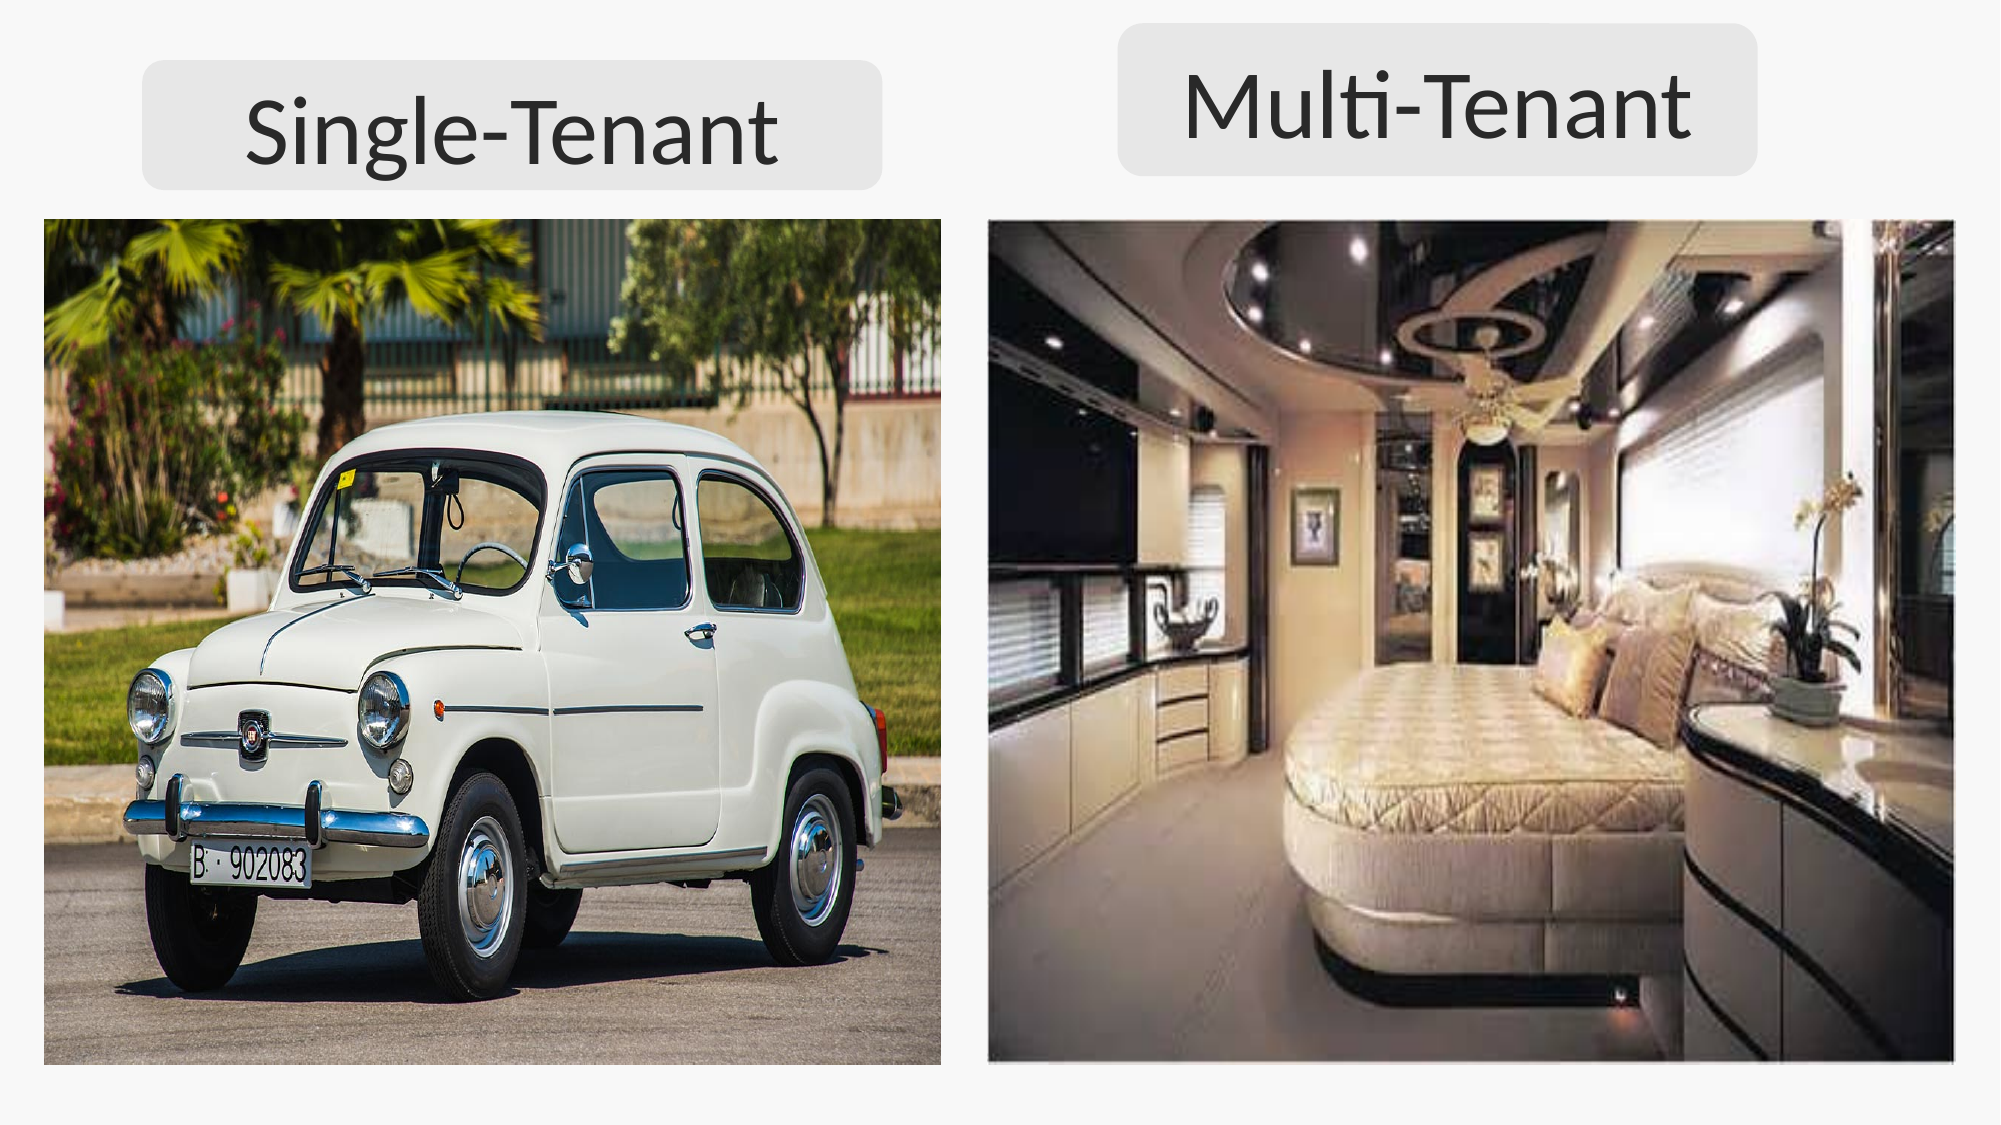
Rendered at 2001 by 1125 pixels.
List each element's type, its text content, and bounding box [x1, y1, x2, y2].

picture [44, 219, 941, 1065]
picture [987, 219, 1956, 1065]
text_box Single-Tenant [142, 60, 883, 191]
text_box Multi-Tenant [1117, 23, 1758, 177]
